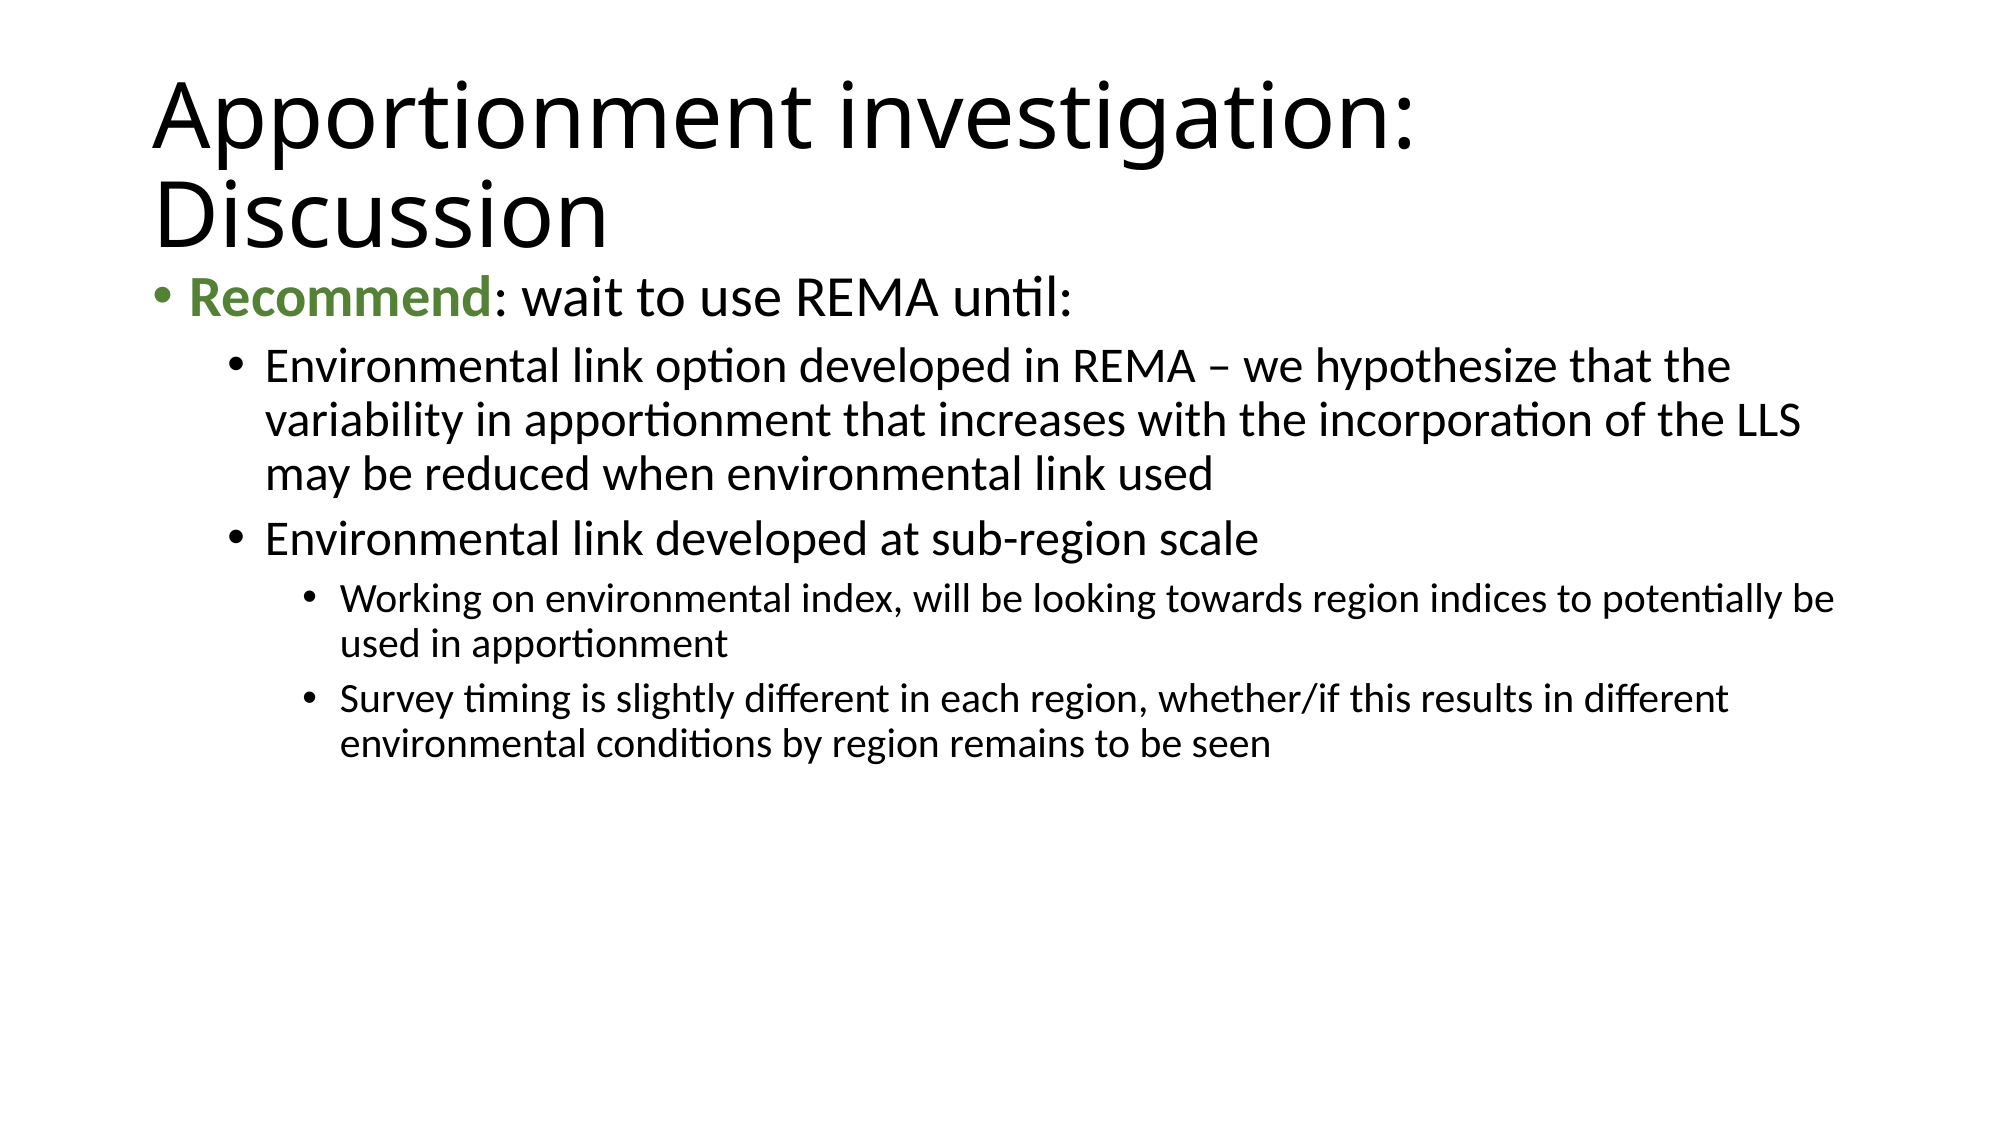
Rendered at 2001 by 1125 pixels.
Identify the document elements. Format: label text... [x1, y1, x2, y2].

title Apportionment investigation: Discussion [137, 59, 1863, 258]
list Recommend: wait to use REMA until: Environmental link option developed in REMA – we hypothesize that the variability in apportionment that increases with the incorporation of the LLS may be reduced when environmental link used Environmental link developed at sub-region scale Working on environmental index, will be looking towards region indices to potentially be used in apportionment Survey timing is slightly different in each region, whether/if this results in different environmental conditions by region remains to be seen [137, 258, 1863, 1028]
